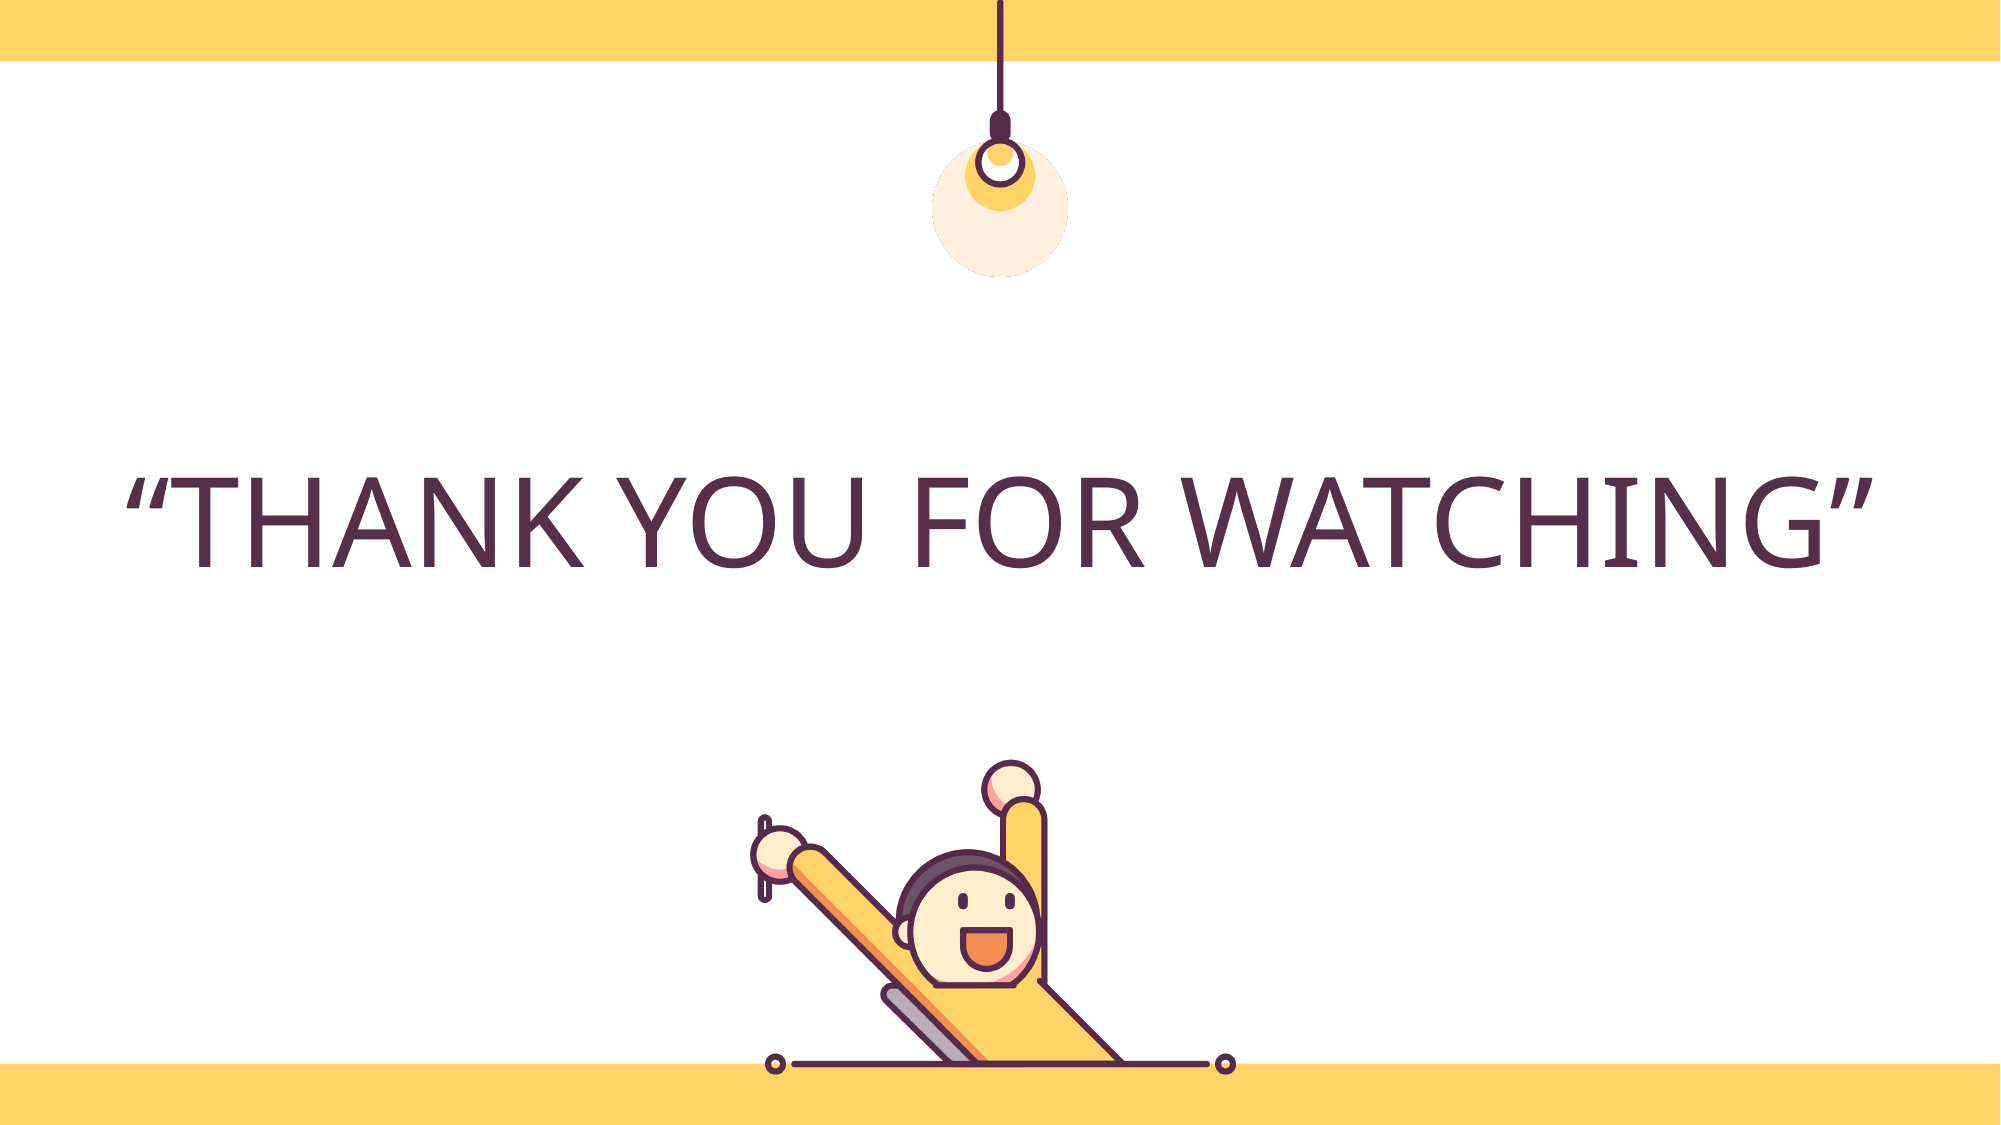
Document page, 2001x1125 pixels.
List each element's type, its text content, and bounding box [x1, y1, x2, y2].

text_box [0, 1062, 2000, 1125]
text_box [0, 0, 931, 62]
picture [931, 0, 1068, 277]
text_box [1068, 0, 2000, 62]
text_box “THANK YOU FOR WATCHING” [29, 442, 1971, 593]
picture [749, 759, 1236, 1075]
